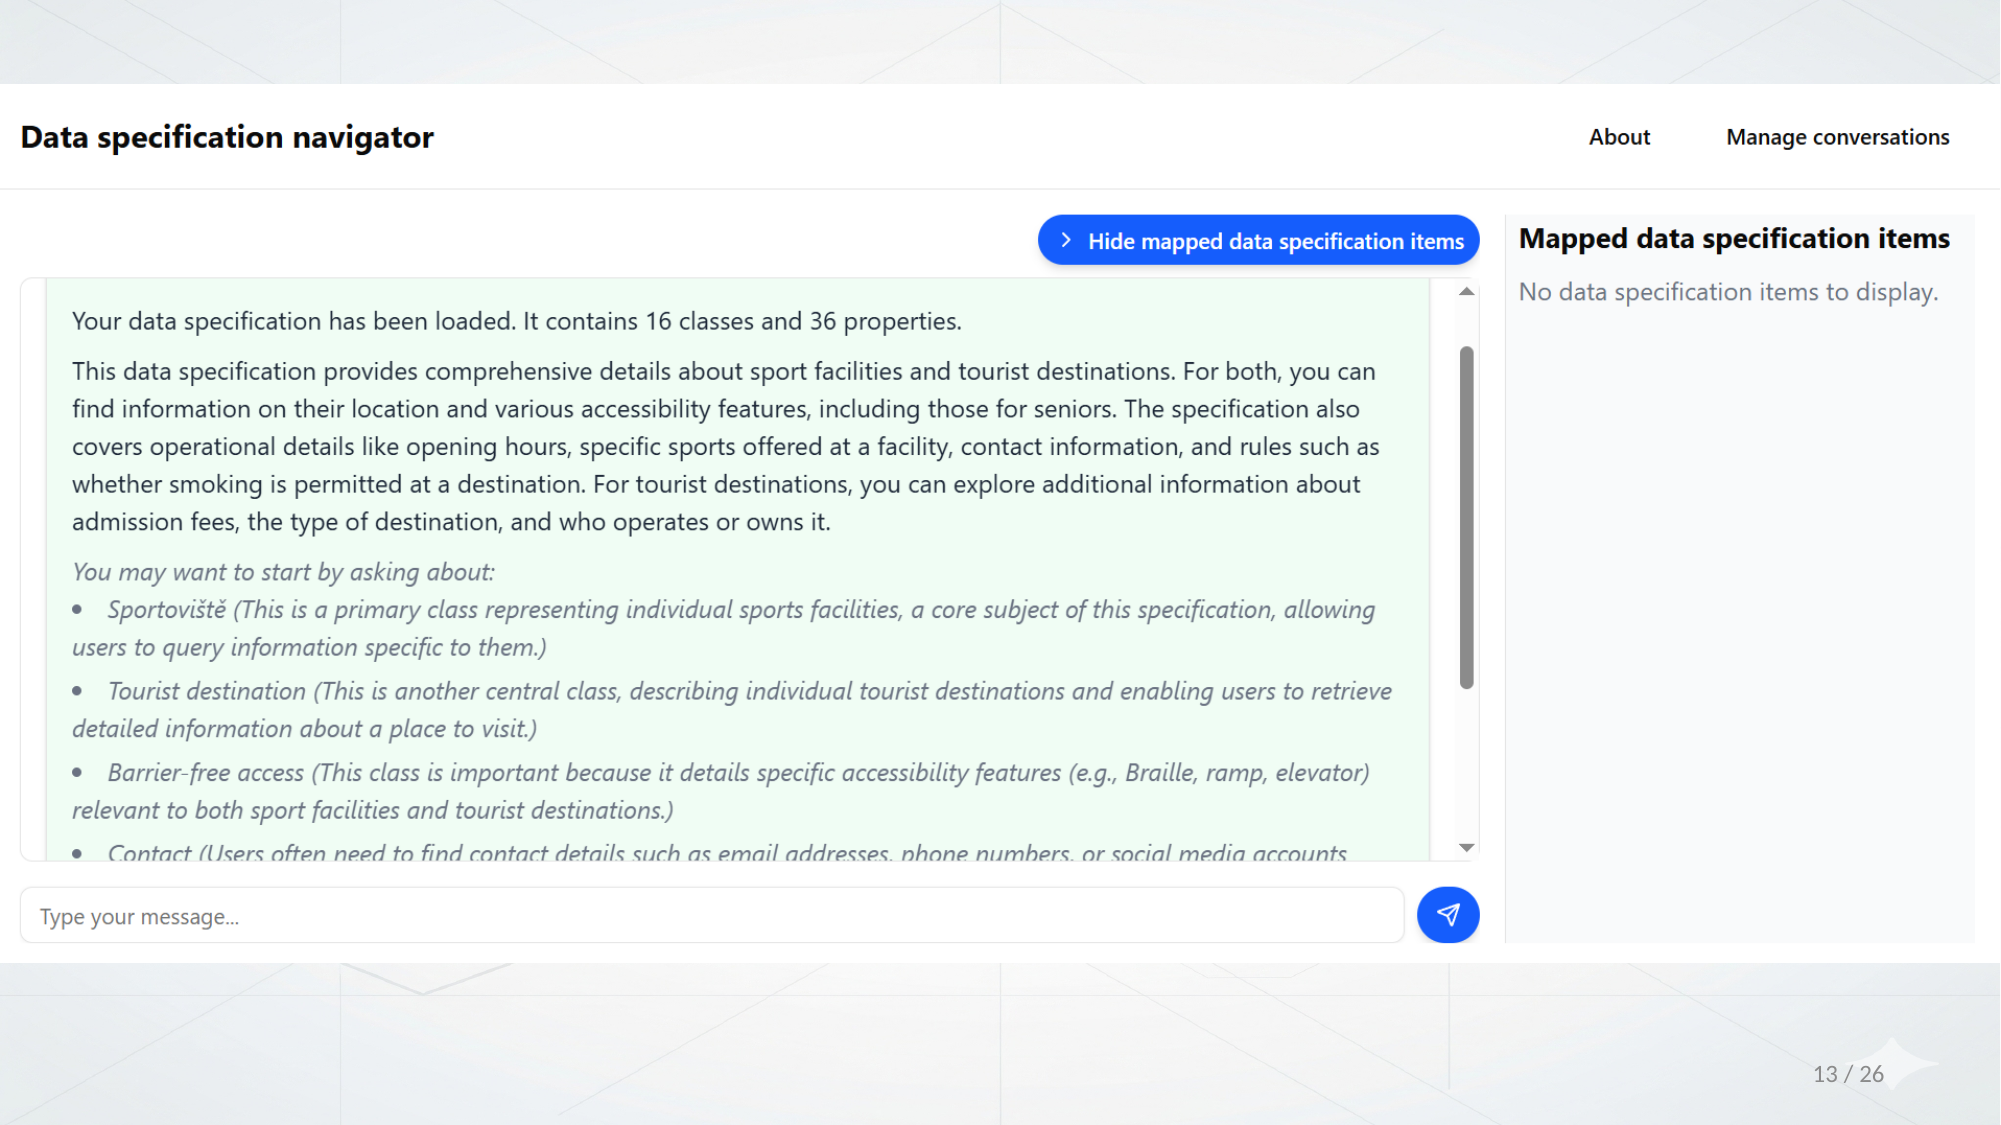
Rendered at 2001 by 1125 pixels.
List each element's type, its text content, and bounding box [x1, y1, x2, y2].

slide_number 13 / 26 [1433, 1042, 1900, 1103]
picture [0, 0, 2001, 1125]
